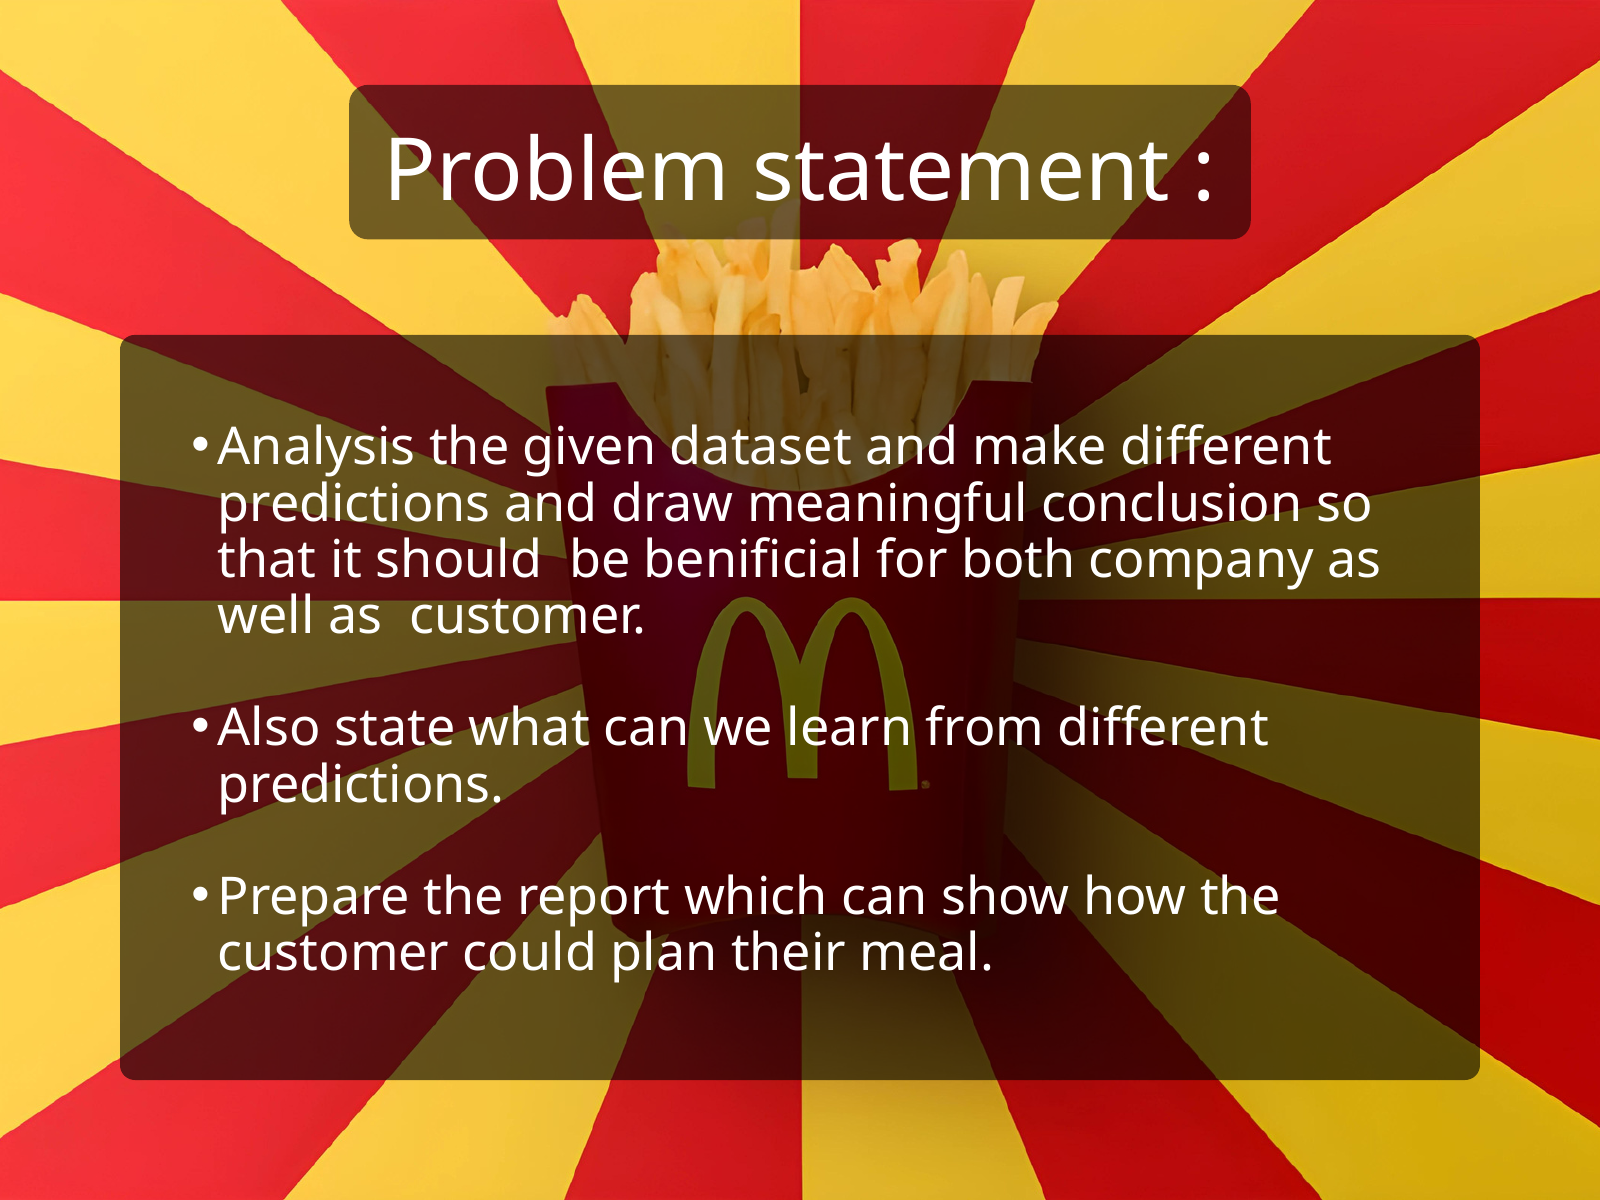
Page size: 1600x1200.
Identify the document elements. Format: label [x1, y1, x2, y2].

text_box [348, 84, 1251, 240]
text_box [0, 0, 1600, 1200]
text_box [119, 334, 1481, 1081]
